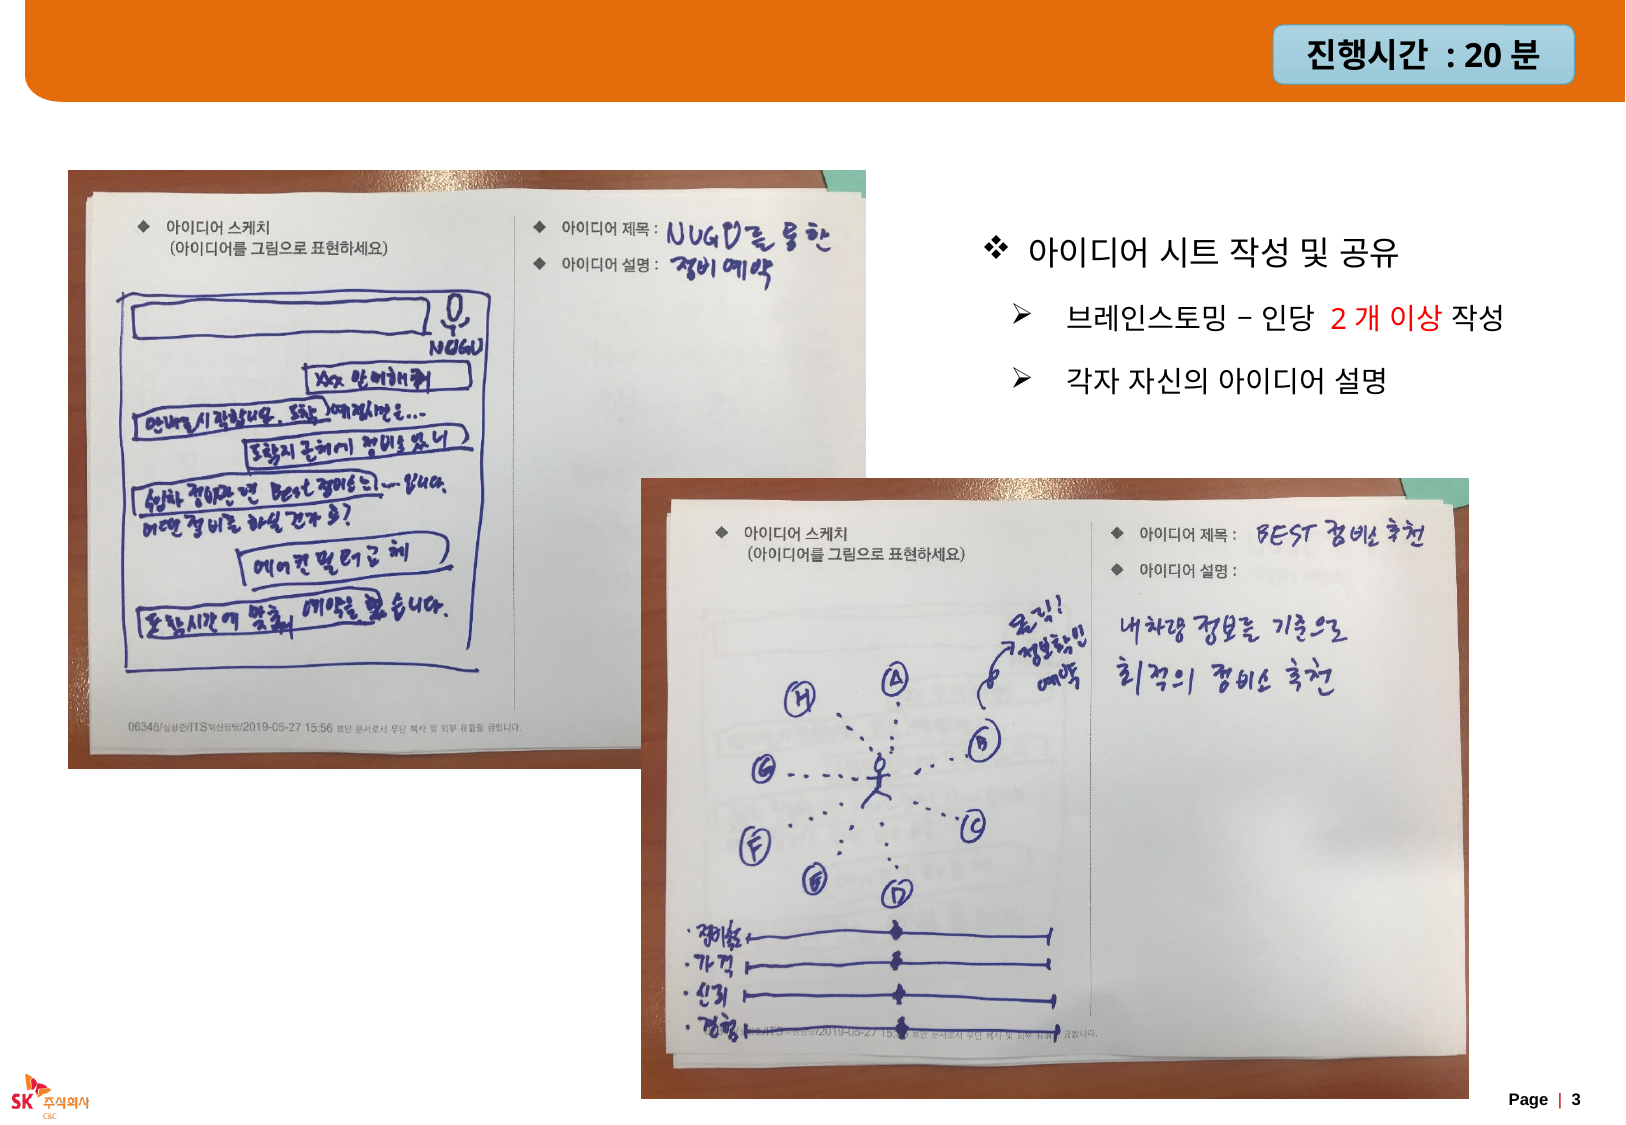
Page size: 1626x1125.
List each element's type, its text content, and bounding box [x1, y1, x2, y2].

title 실습주제 브레인스토밍 [45, 19, 1580, 100]
text_box 진행시간 : 20분 [1272, 24, 1575, 85]
picture [11, 1074, 89, 1119]
picture [68, 170, 1469, 1099]
text_box 아이디어 시트 작성 및 공유 브레인스토밍 – 인당 2개 이상 작성 각자 자신의 아이디어 설명 [966, 220, 1570, 406]
